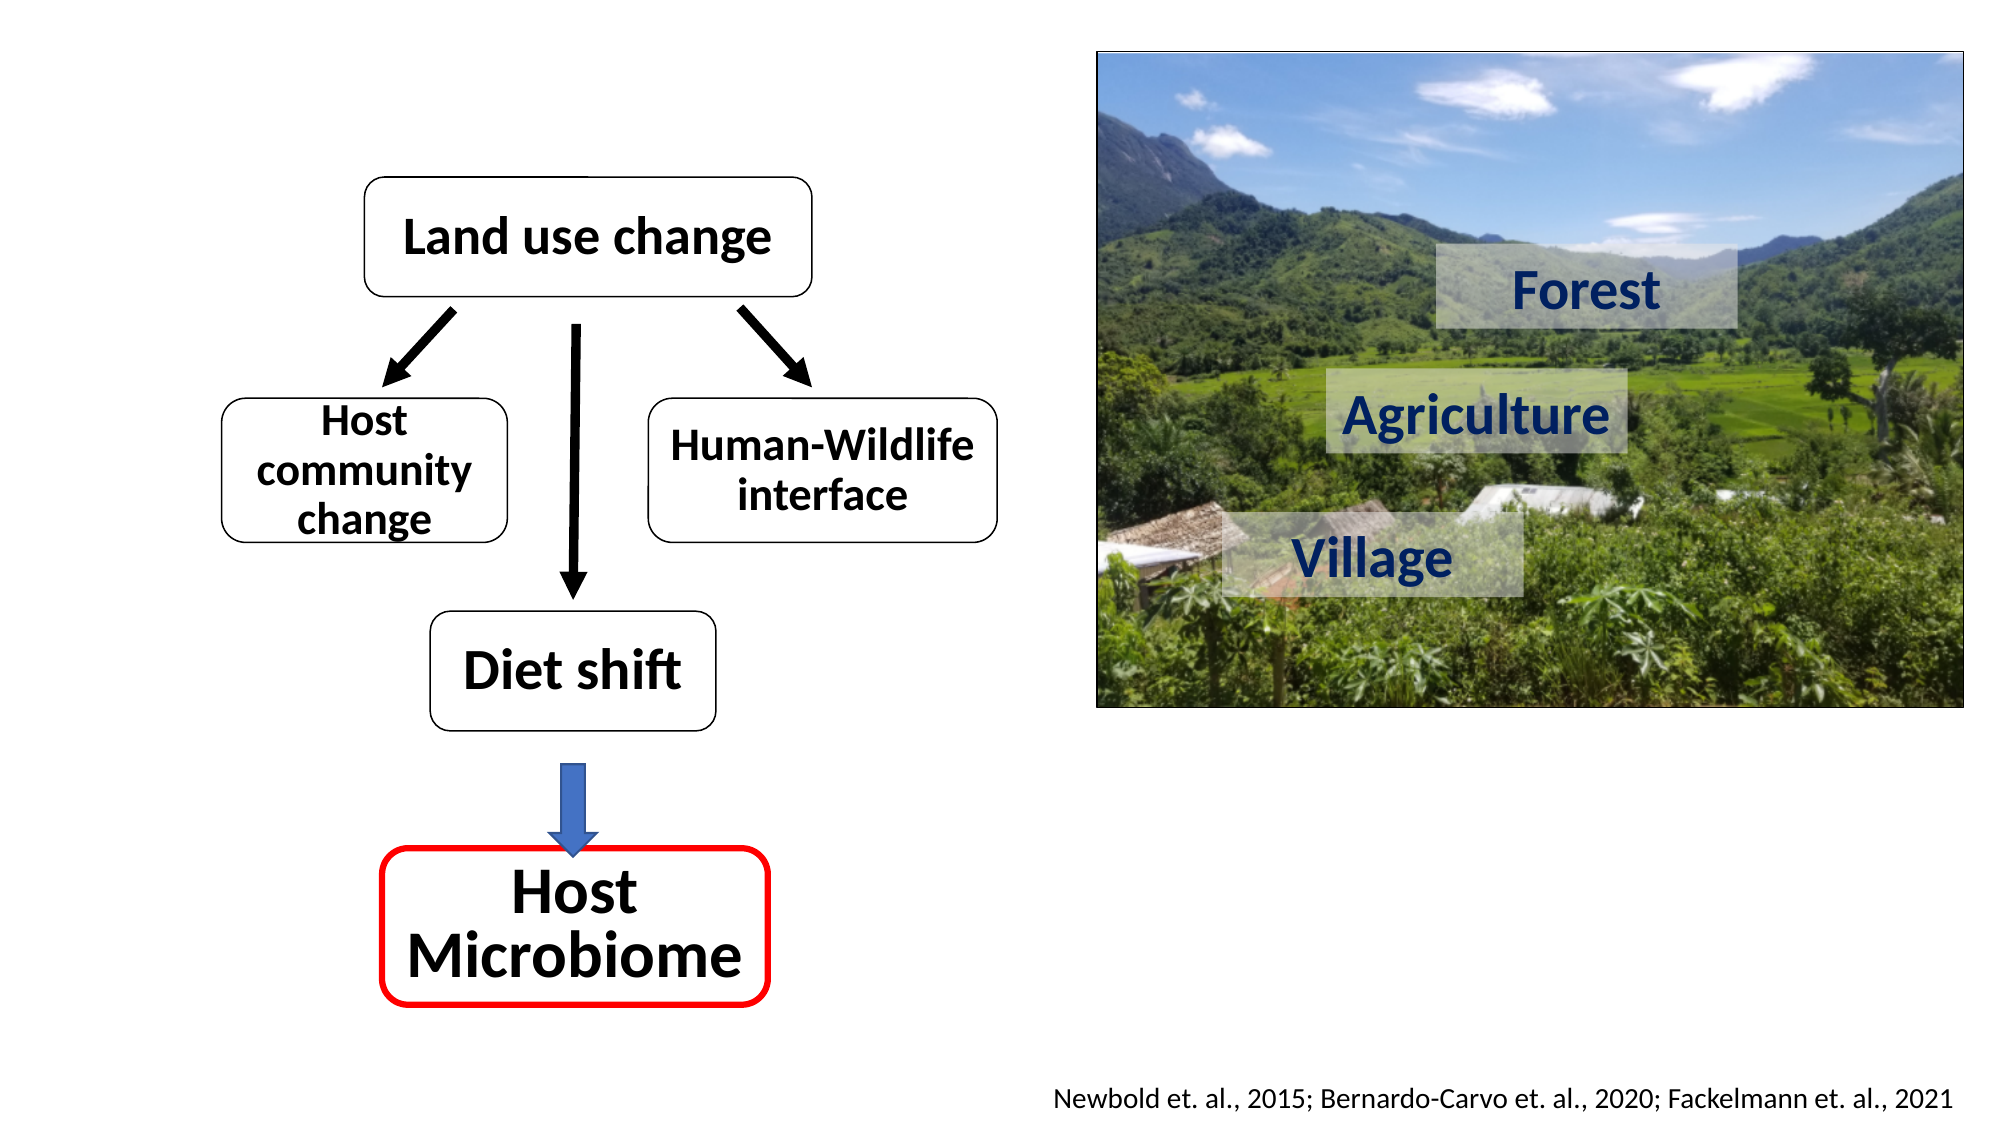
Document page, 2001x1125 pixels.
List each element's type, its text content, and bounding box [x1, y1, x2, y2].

picture [1097, 51, 1963, 707]
text_box Newbold et. al., 2015; Bernardo-Carvo et. al., 2020; Fackelmann et. al., 2021 [1038, 1072, 2000, 1122]
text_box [739, 307, 813, 388]
text_box Host Microbiome [381, 848, 768, 1005]
text_box Diet shift [430, 611, 716, 731]
text_box Land use change [364, 176, 812, 297]
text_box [381, 309, 454, 388]
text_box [572, 323, 577, 601]
text_box Human-Wildlife interface [648, 398, 998, 543]
text_box [549, 764, 597, 857]
text_box Host community change [221, 398, 508, 543]
